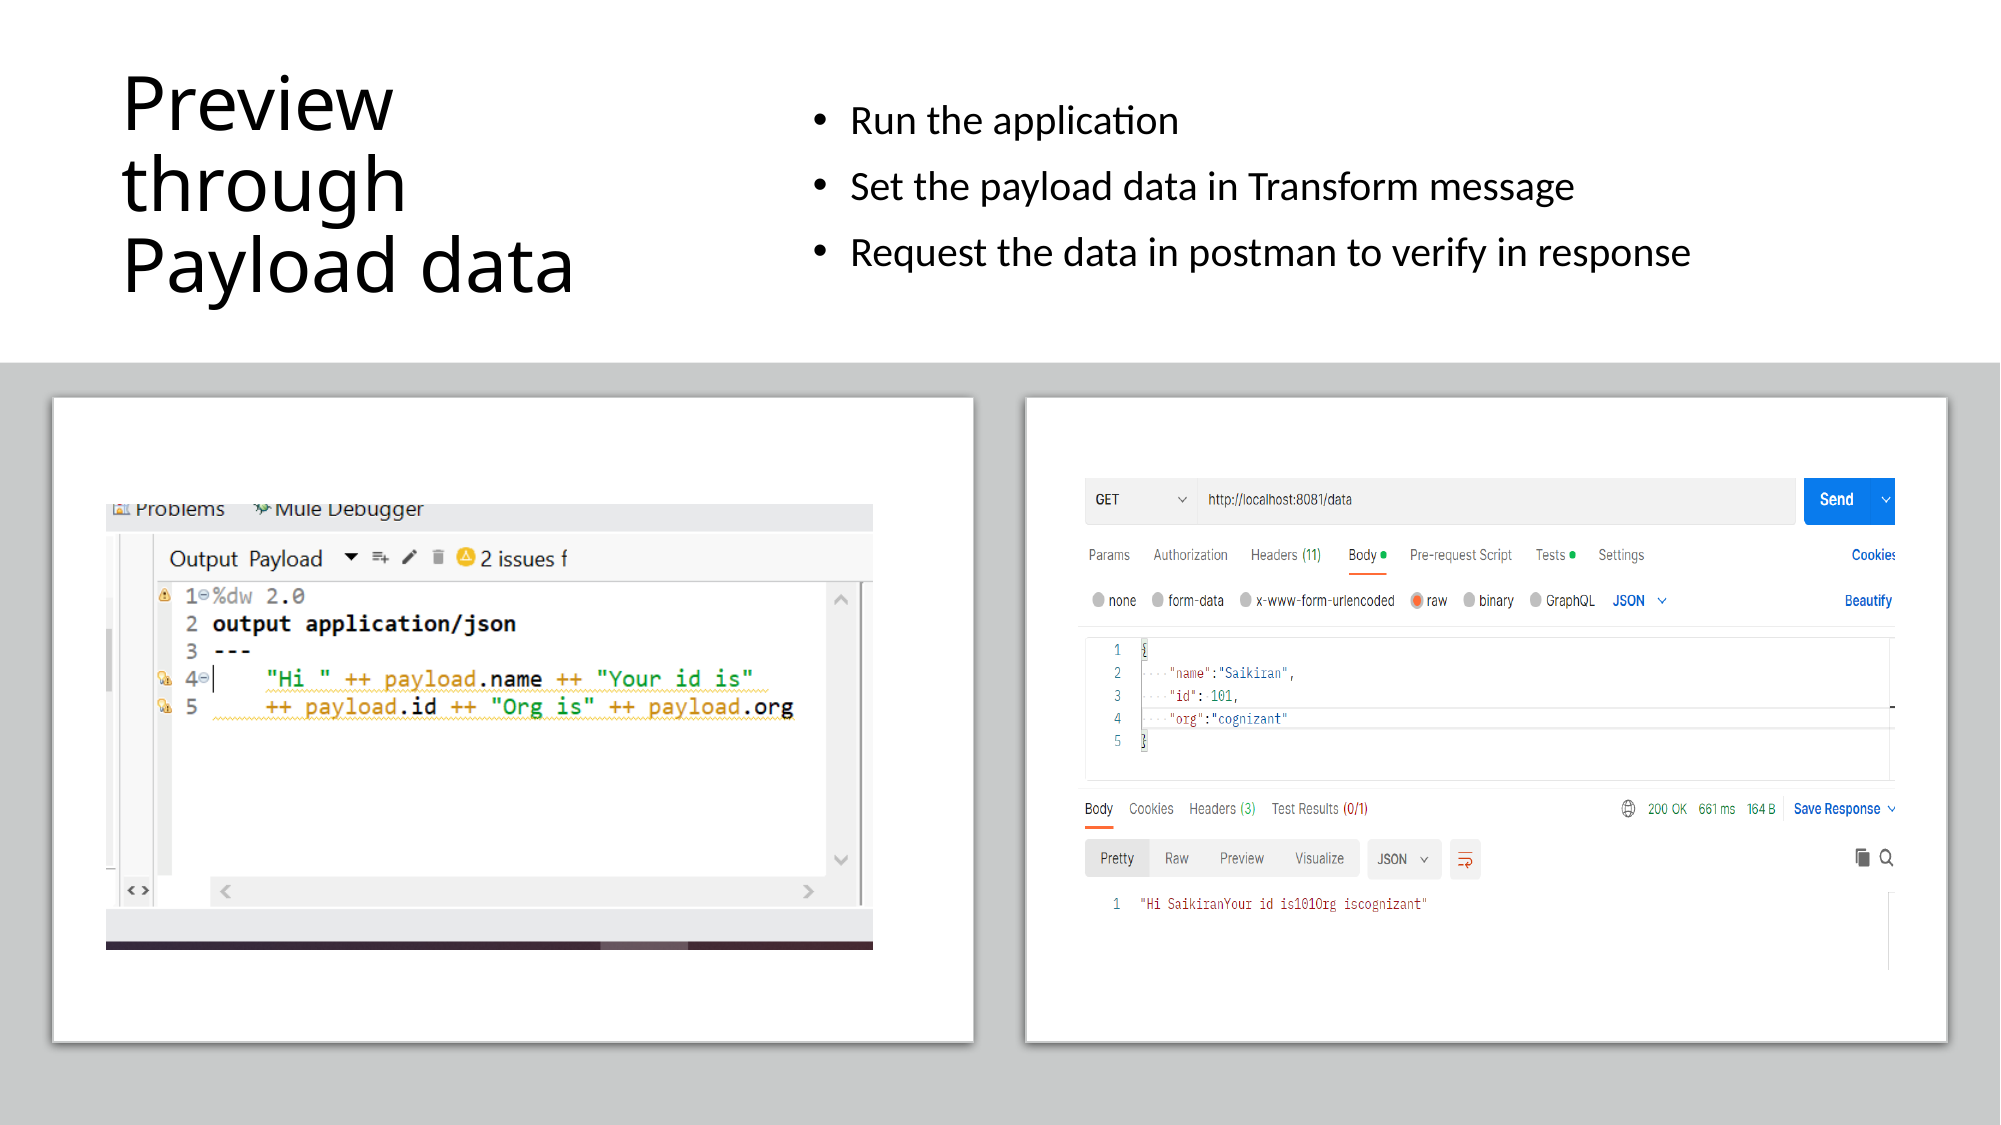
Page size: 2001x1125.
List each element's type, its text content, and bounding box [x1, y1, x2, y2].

text_box [1025, 396, 1948, 1043]
text_box [0, 362, 2000, 1125]
text_box [52, 396, 975, 1043]
list Run the application Set the payload data in Transform message Request the data in postman to verify in response [797, 55, 1893, 319]
title Preview through Payload data [106, 55, 711, 320]
picture [106, 504, 873, 950]
picture [1078, 478, 1895, 970]
